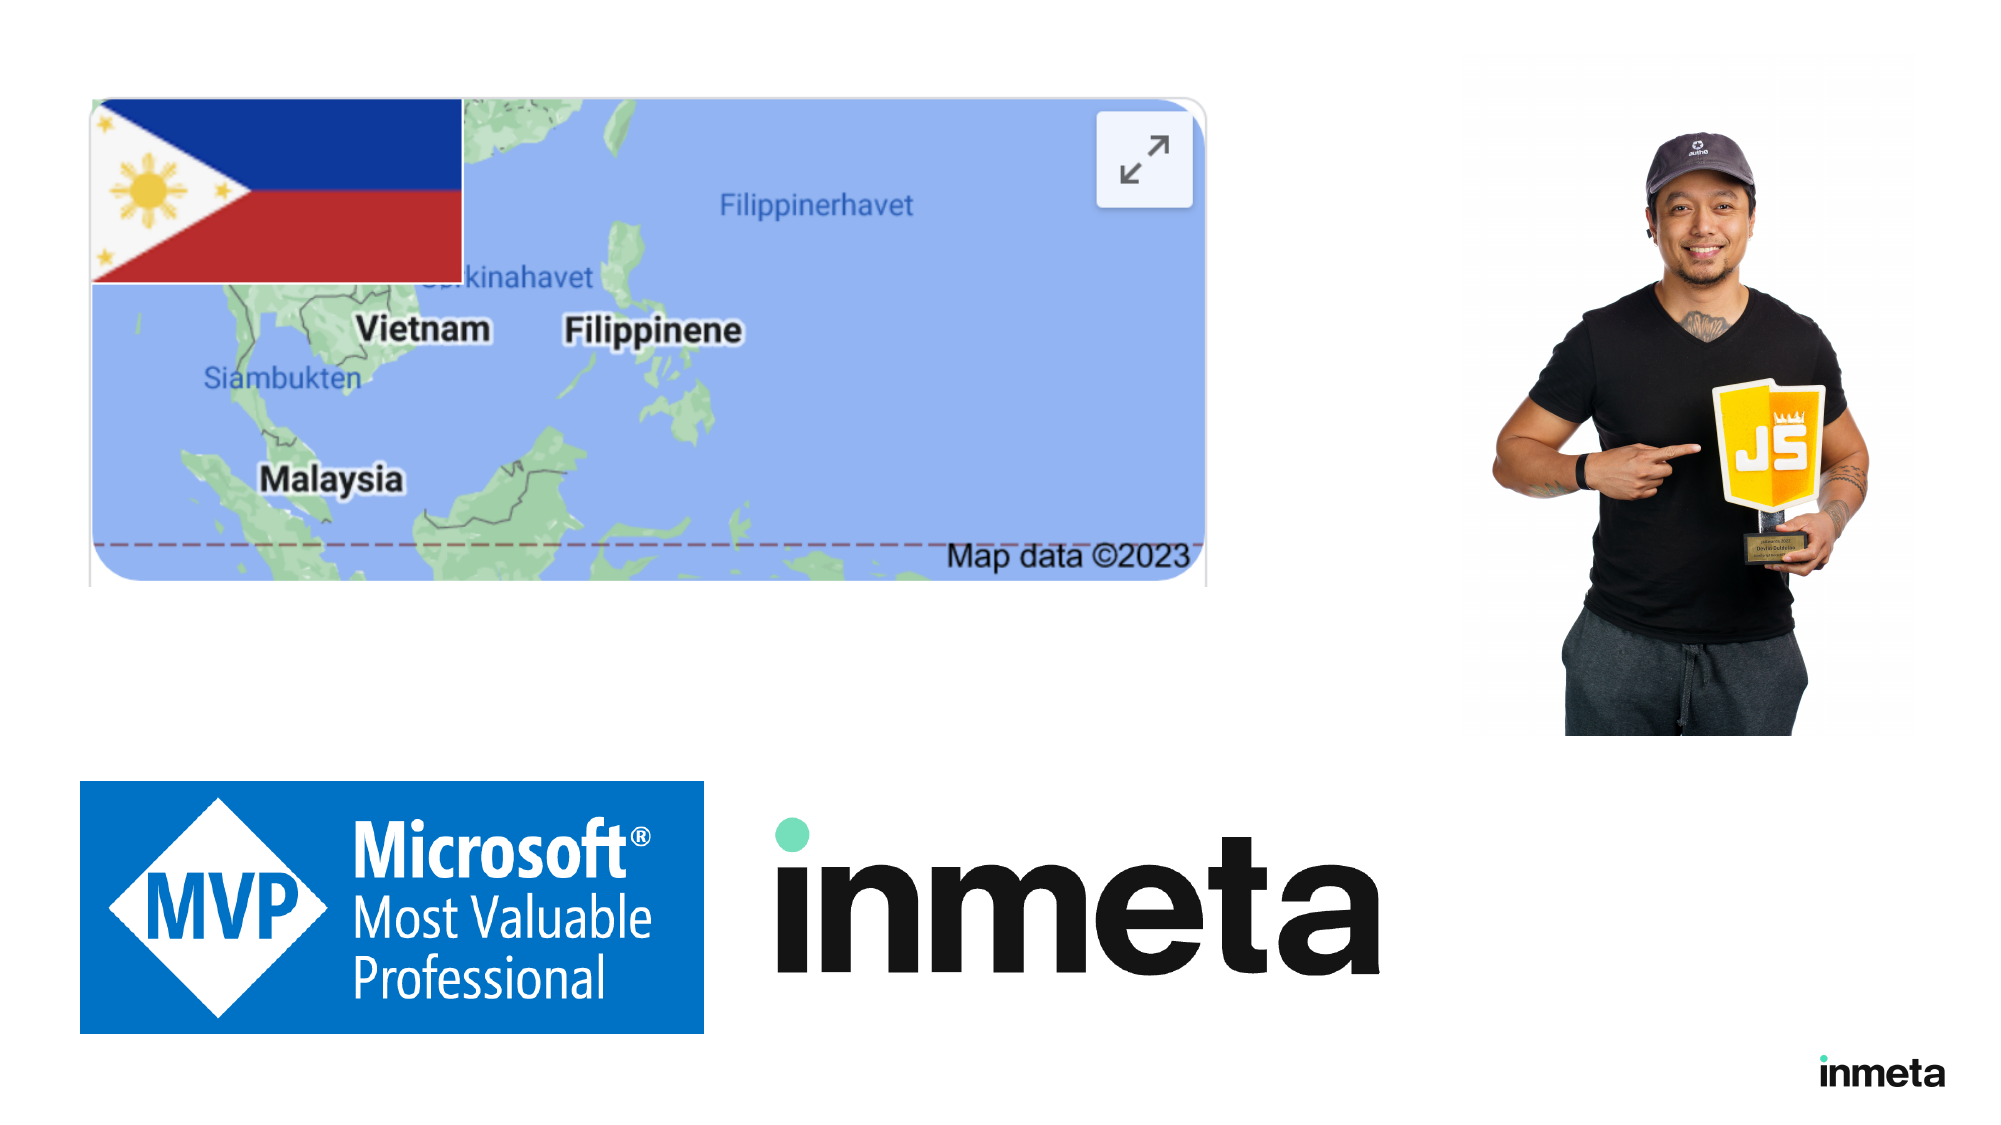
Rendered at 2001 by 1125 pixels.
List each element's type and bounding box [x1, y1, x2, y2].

picture [84, 91, 1217, 587]
picture [80, 781, 704, 1034]
picture [730, 768, 1412, 1034]
picture [1820, 1055, 1945, 1087]
picture [1460, 54, 1916, 736]
